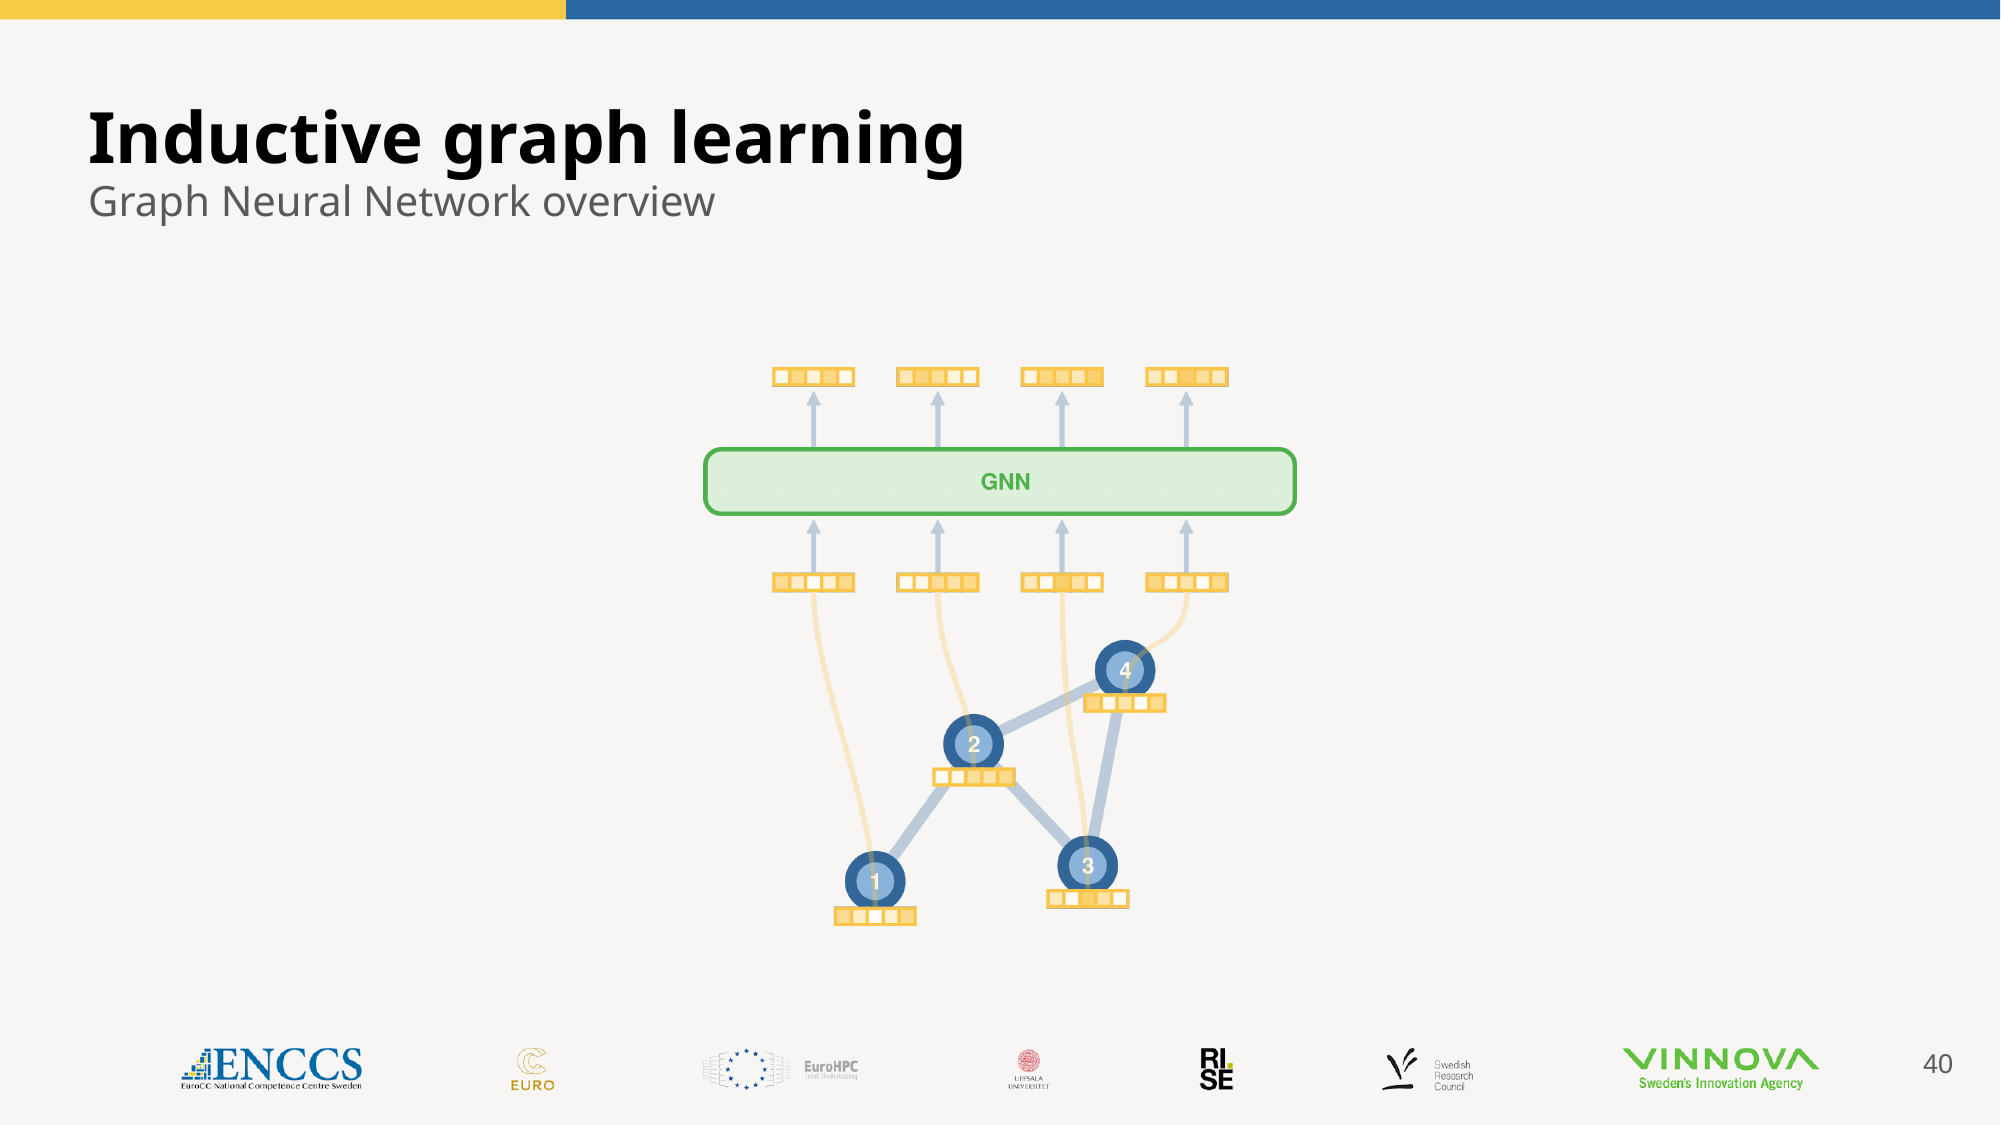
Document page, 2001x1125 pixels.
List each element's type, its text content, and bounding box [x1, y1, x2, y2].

text_box Graph Neural Network overview [68, 154, 1932, 258]
title Inductive graph learning [68, 72, 1932, 154]
slide_number 40 [1853, 1019, 1974, 1106]
picture [0, 0, 2001, 1125]
